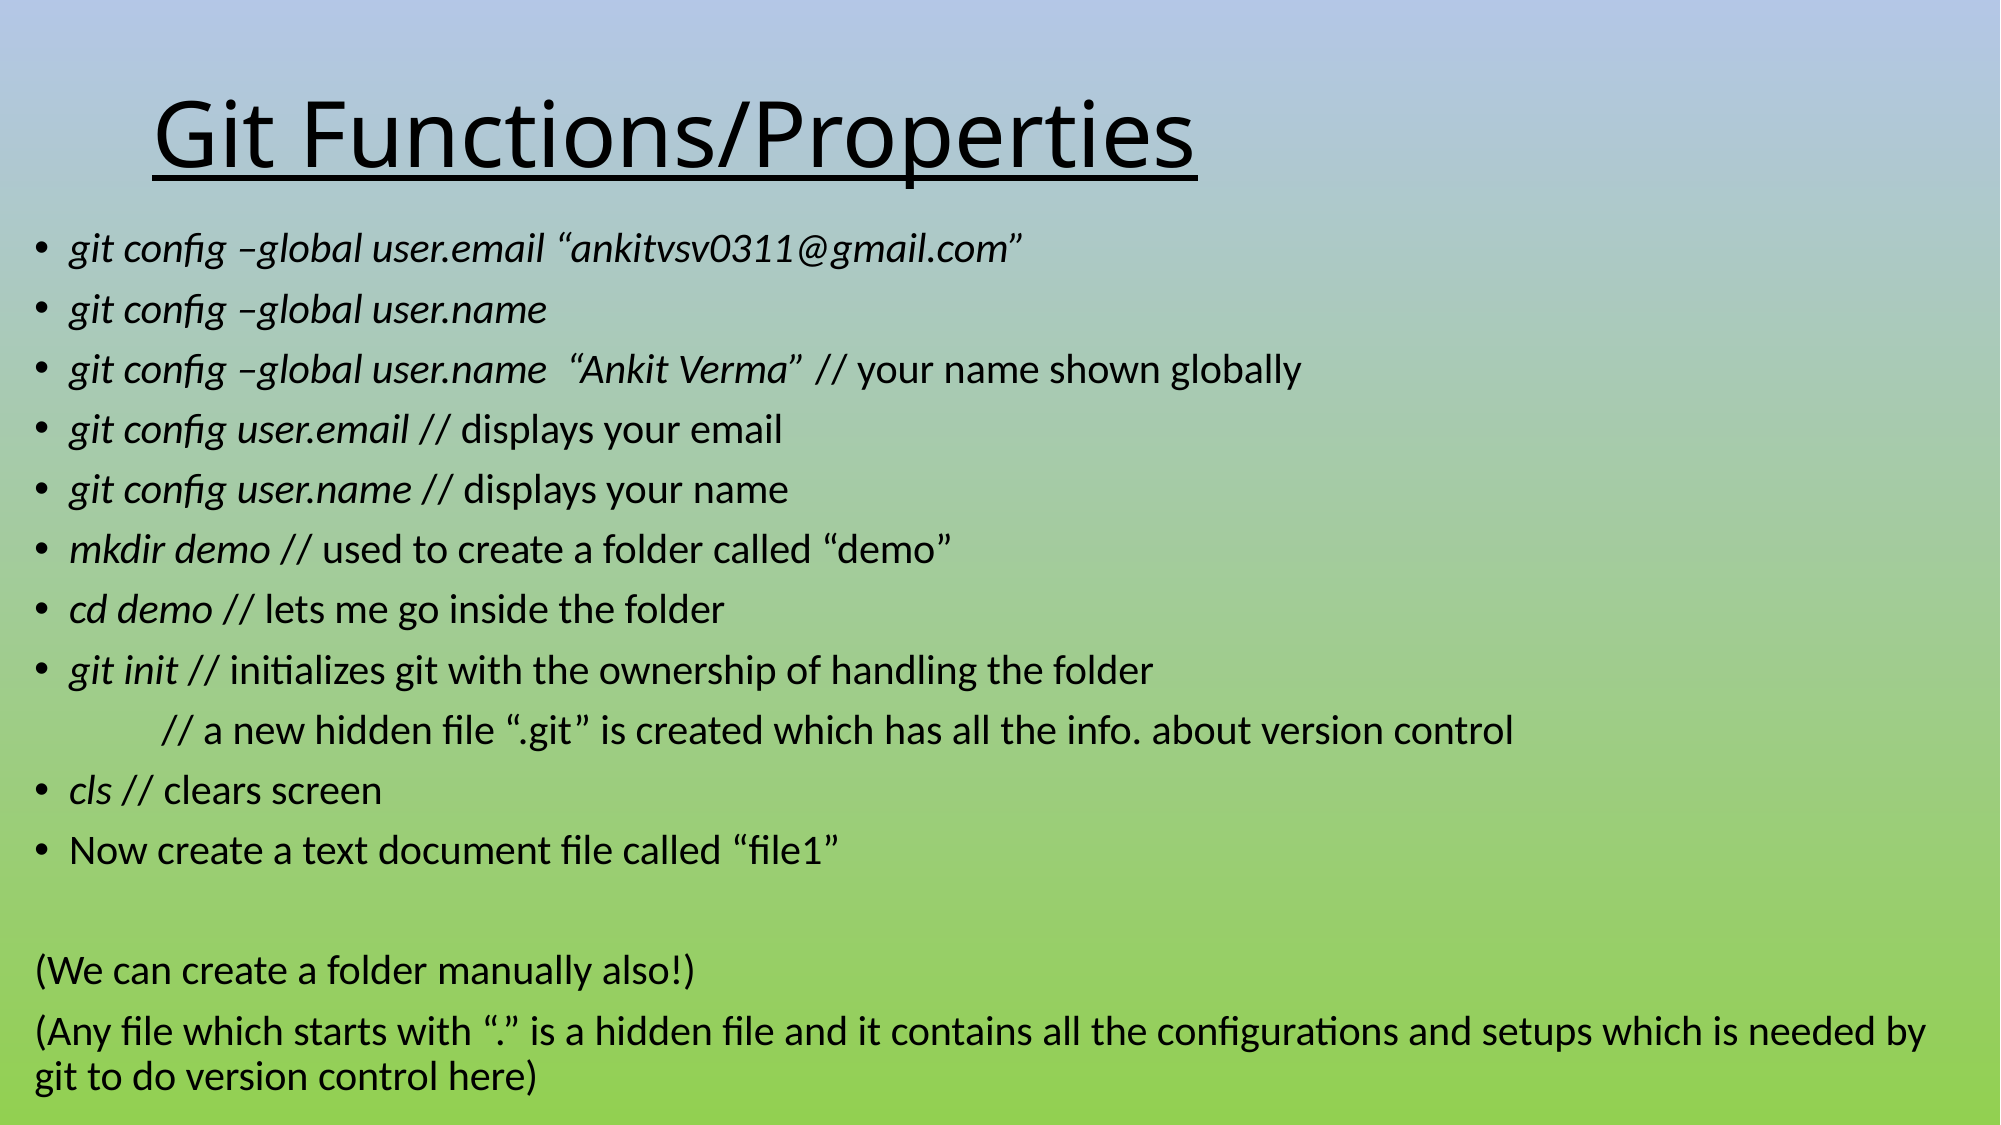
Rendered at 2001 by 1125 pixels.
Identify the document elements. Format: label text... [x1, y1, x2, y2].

title Git Functions/Properties [137, 29, 1863, 219]
list git config –global user.email “ankitvsv0311@gmail.com” git config –global user.name git config –global user.name “Ankit Verma” // your name shown globally git config user.email // displays your email git config user.name // displays your name mkdir demo // used to create a folder called “demo” cd demo // lets me go inside the folder git init // initializes git with the ownership of handling the folder // a new hidden file “.git” is created which has all the info. about version control cls // clears screen Now create a text document file called “file1” (We can create a folder manually also!) (Any file which starts with “.” is a hidden file and it contains all the configurations and setups which is needed by git to do version control here) [19, 219, 1979, 1113]
